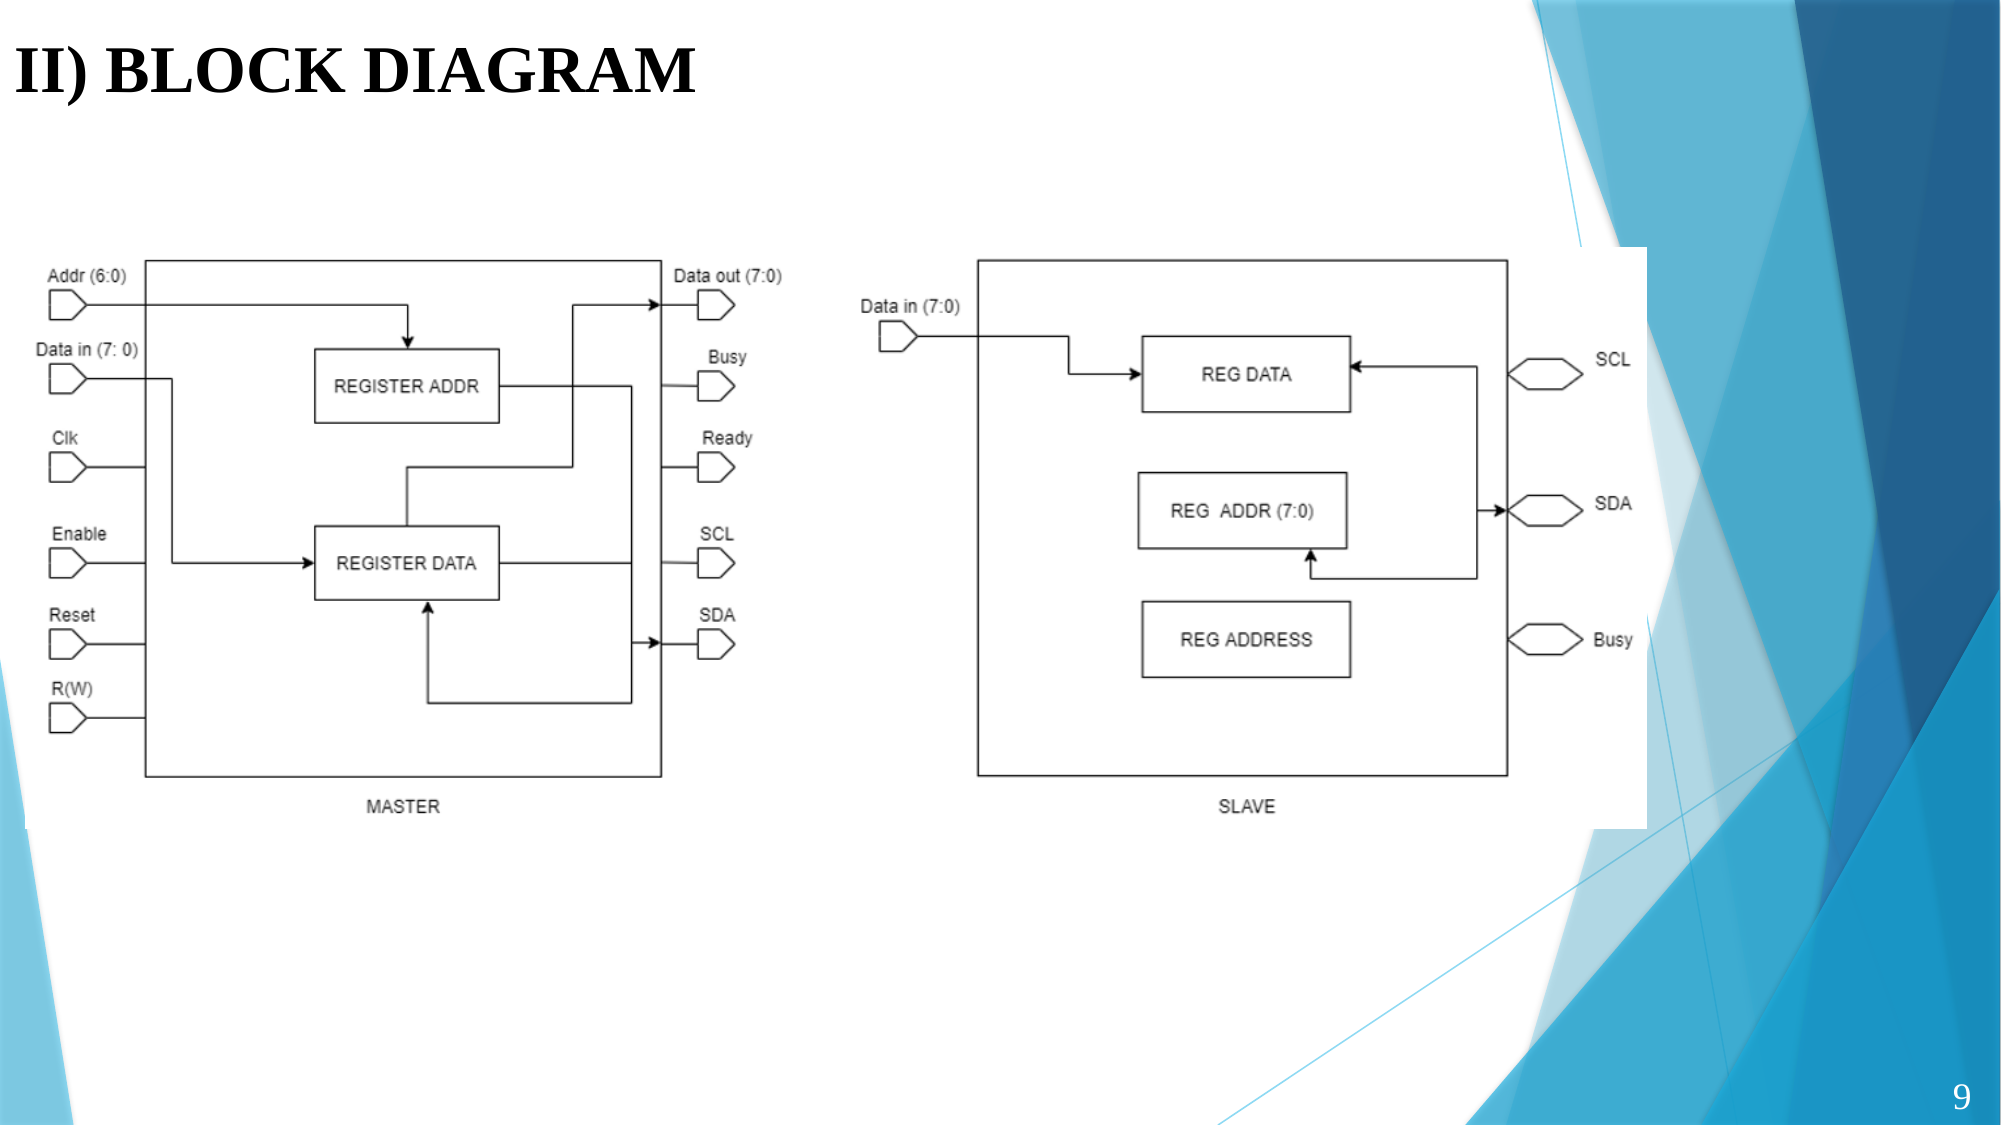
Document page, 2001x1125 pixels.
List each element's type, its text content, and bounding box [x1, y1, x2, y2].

picture [860, 247, 1648, 829]
text_box 9 [1938, 1064, 1987, 1125]
picture [25, 247, 793, 829]
text_box II) BLOCK DIAGRAM [0, 18, 907, 113]
